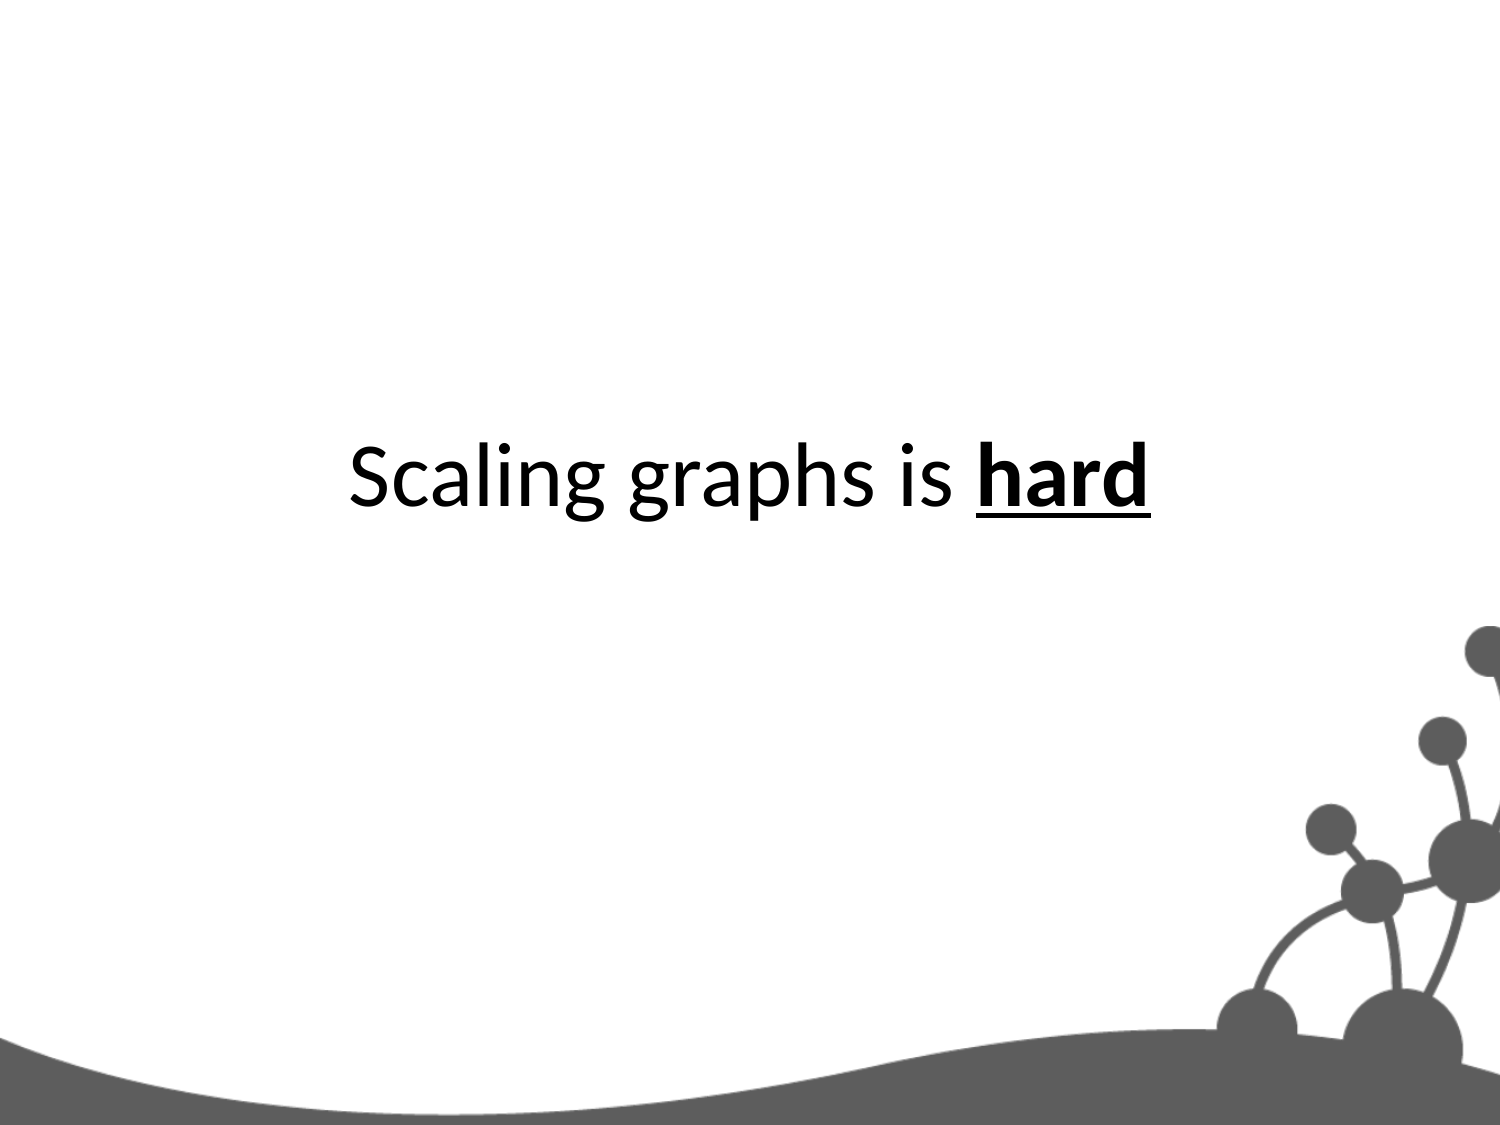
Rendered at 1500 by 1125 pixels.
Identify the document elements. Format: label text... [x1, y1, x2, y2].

title Scaling graphs is hard [112, 349, 1388, 591]
